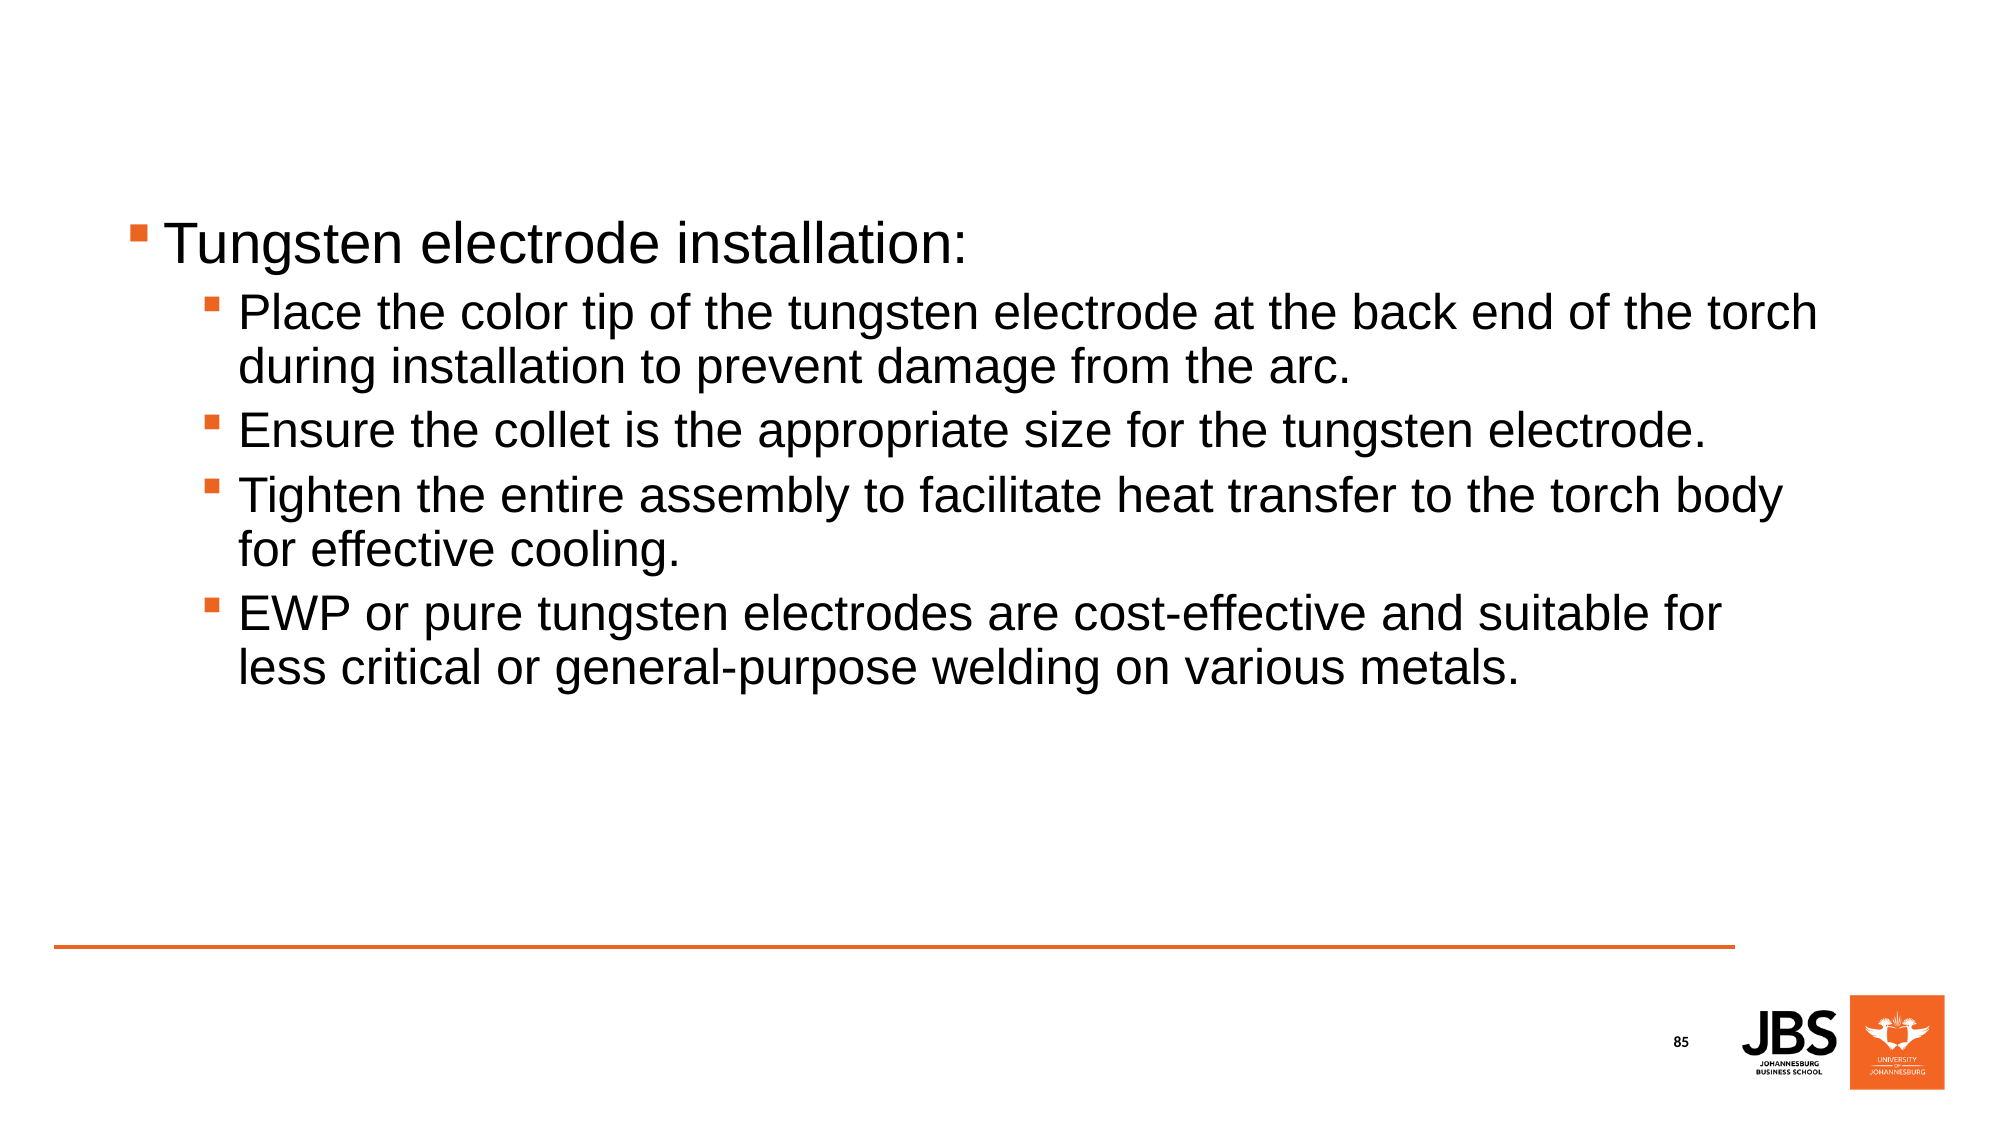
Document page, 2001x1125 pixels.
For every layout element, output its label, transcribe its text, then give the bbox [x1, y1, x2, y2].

picture [1728, 981, 1958, 1103]
list Tungsten electrode installation: Place the color tip of the tungsten electrode at the back end of the torch during installation to prevent damage from the arc. Ensure the collet is the appropriate size for the tungsten electrode. Tighten the entire assembly to facilitate heat transfer to the torch body for effective cooling. EWP or pure tungsten electrodes are cost-effective and suitable for less critical or general-purpose welding on various metals. [110, 205, 1836, 920]
